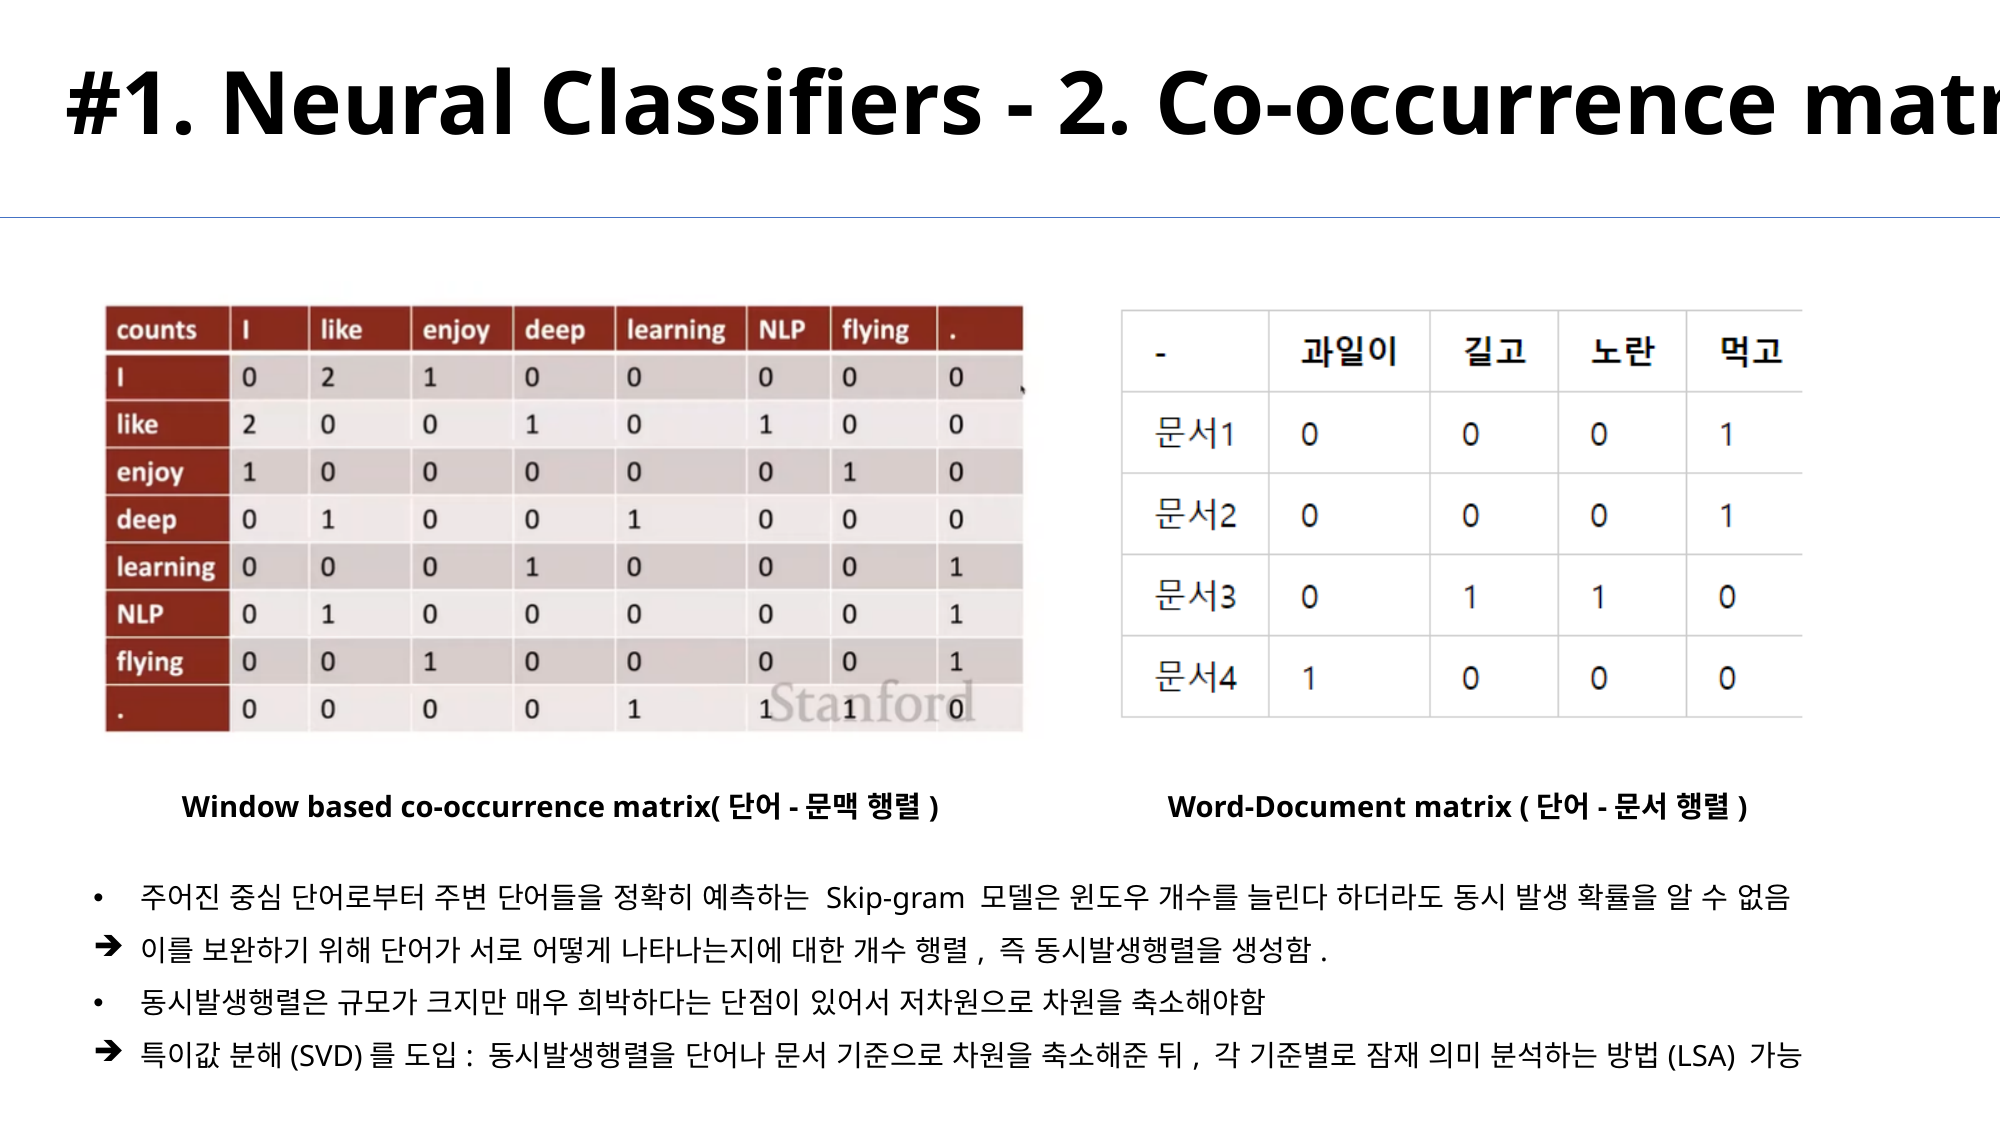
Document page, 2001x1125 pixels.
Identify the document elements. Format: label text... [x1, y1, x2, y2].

picture [1112, 299, 1803, 729]
text_box Word-Document matrix (단어-문서 행렬) [1153, 763, 1763, 831]
picture [77, 281, 1044, 744]
text_box 주어진 중심 단어로부터 주변 단어들을 정확히 예측하는 Skip-gram 모델은 윈도우 개수를 늘린다 하더라도 동시 발생 확률을 알 수 없음 이를 보완하기 위해 단어가 서로 어떻게 나타나는지에 대한 개수 행렬, 즉 동시발생행렬을 생성함. 동시발생행렬은 규모가 크지만 매우 희박하다는 단점이 있어서 저차원으로 차원을 축소해야함 특이값 분해(SVD)를 도입: 동시발생행렬을 단어나 문서 기준으로 차원을 축소해준 뒤, 각 기준별로 잠재 의미 분석하는 방법(LSA) 가능 [78, 854, 1819, 1080]
text_box Window based co-occurrence matrix(단어-문맥 행렬) [167, 763, 954, 831]
title #1. Neural Classifiers - 2. Co-occurrence matrix [50, 0, 2000, 216]
